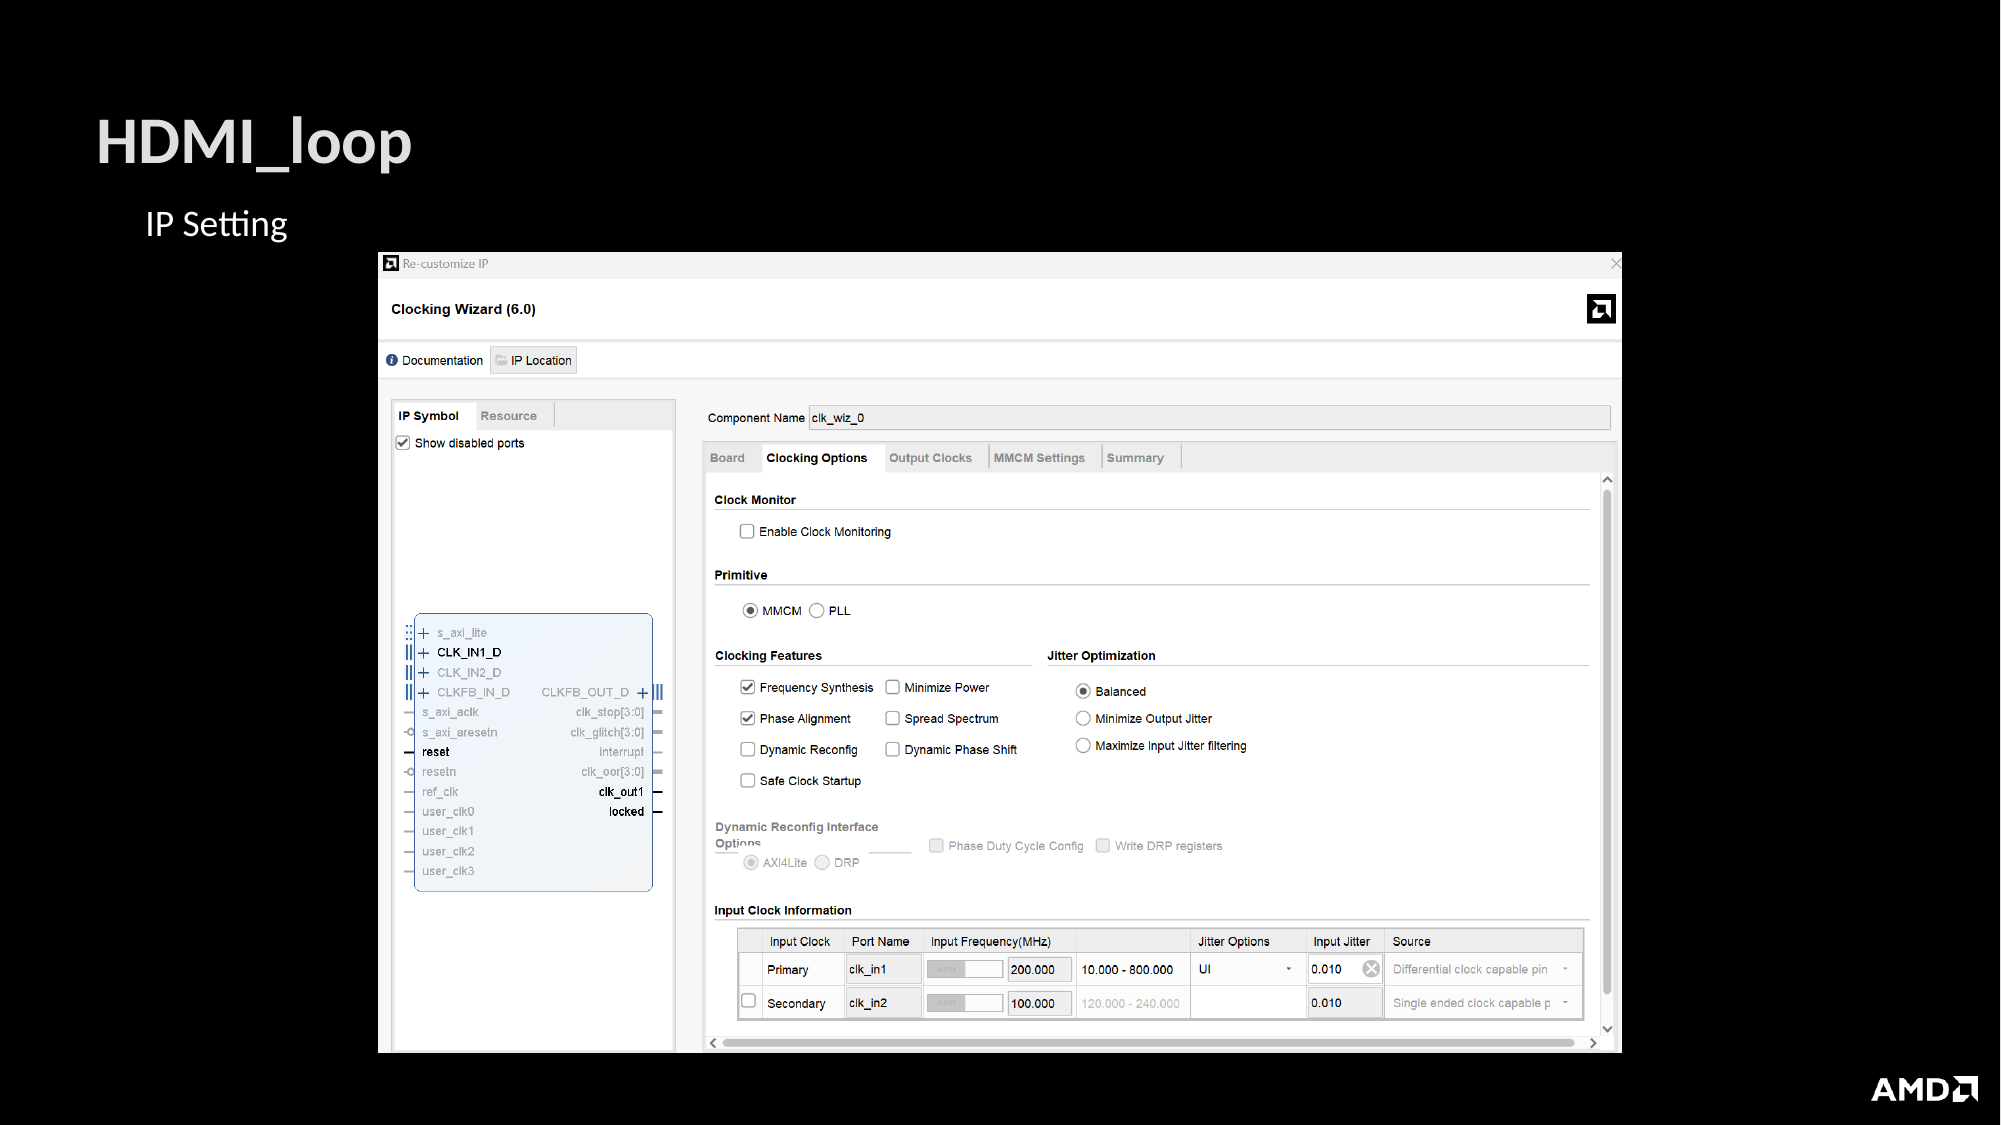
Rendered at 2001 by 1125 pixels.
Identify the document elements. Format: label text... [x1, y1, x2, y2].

picture [377, 252, 1623, 1054]
title HDMI_loop [96, 97, 1904, 178]
text_box IP Setting [130, 192, 1975, 252]
picture [1871, 1076, 1978, 1102]
